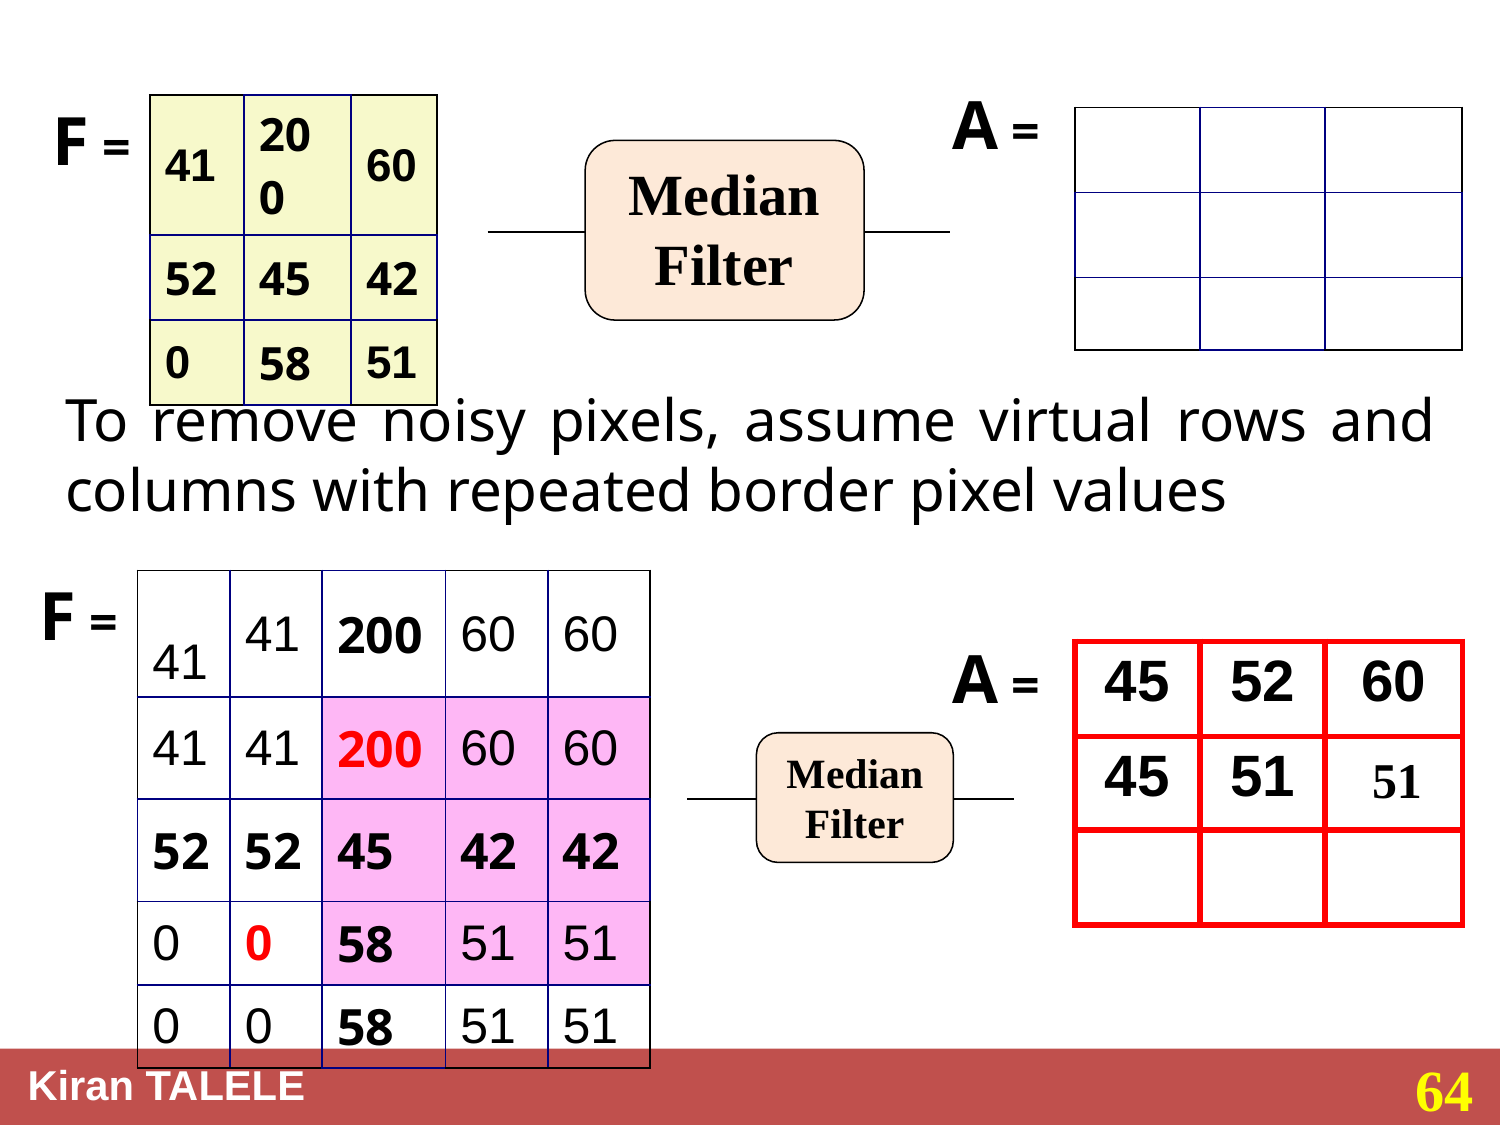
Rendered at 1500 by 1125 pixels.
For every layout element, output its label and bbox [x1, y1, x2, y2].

table_cell [549, 986, 649, 1045]
table_header [138, 571, 229, 696]
table_cell [1076, 193, 1199, 277]
table_header [245, 96, 350, 234]
table_cell [1078, 833, 1197, 922]
table_cell [1078, 739, 1197, 827]
table_cell [138, 698, 229, 798]
table_cell [323, 986, 445, 1045]
table_header [1078, 644, 1197, 734]
text_box [37, 91, 188, 188]
table_cell [1328, 739, 1460, 827]
table_cell [549, 800, 649, 901]
table_cell [549, 902, 649, 984]
table_cell [446, 698, 547, 798]
table_header [323, 571, 445, 696]
table_cell [323, 698, 445, 798]
table_cell [1326, 278, 1461, 349]
table_header [549, 571, 649, 696]
table_cell [1076, 278, 1199, 349]
table_cell [231, 698, 321, 798]
table_cell [1203, 833, 1322, 922]
table_cell [549, 698, 649, 798]
text_box [1356, 740, 1438, 817]
table_cell [138, 986, 229, 1045]
table_cell [1201, 193, 1324, 277]
table_cell [446, 902, 547, 984]
table_header [1326, 108, 1461, 192]
table_cell [231, 800, 321, 901]
table_header [151, 96, 243, 234]
table_cell [446, 800, 547, 901]
table_cell [231, 986, 321, 1045]
text_box [0, 1045, 1500, 1125]
table_cell [151, 236, 243, 319]
text_box [24, 566, 175, 663]
table_cell [245, 236, 350, 319]
text_box [687, 732, 1015, 863]
table_cell [1201, 278, 1324, 349]
table_cell [1203, 739, 1322, 827]
table_cell [138, 902, 229, 984]
table_cell [352, 321, 436, 374]
table_cell [1326, 193, 1461, 277]
table_header [352, 96, 436, 234]
table_header [446, 571, 547, 696]
text_box [937, 629, 1088, 725]
table_cell [231, 902, 321, 984]
text_box [438, 75, 1088, 321]
table_header [231, 571, 321, 696]
table_cell [138, 800, 229, 901]
table_cell [323, 800, 445, 901]
table_header [1201, 108, 1324, 192]
table_header [1328, 644, 1460, 734]
text_box [50, 374, 1450, 532]
table_cell [1328, 833, 1460, 922]
table_cell [446, 986, 547, 1045]
table_header [1203, 644, 1322, 734]
table_cell [151, 321, 243, 374]
table_cell [352, 236, 436, 319]
table_cell [323, 902, 445, 984]
table_header [1076, 108, 1199, 192]
table_cell [245, 321, 350, 374]
